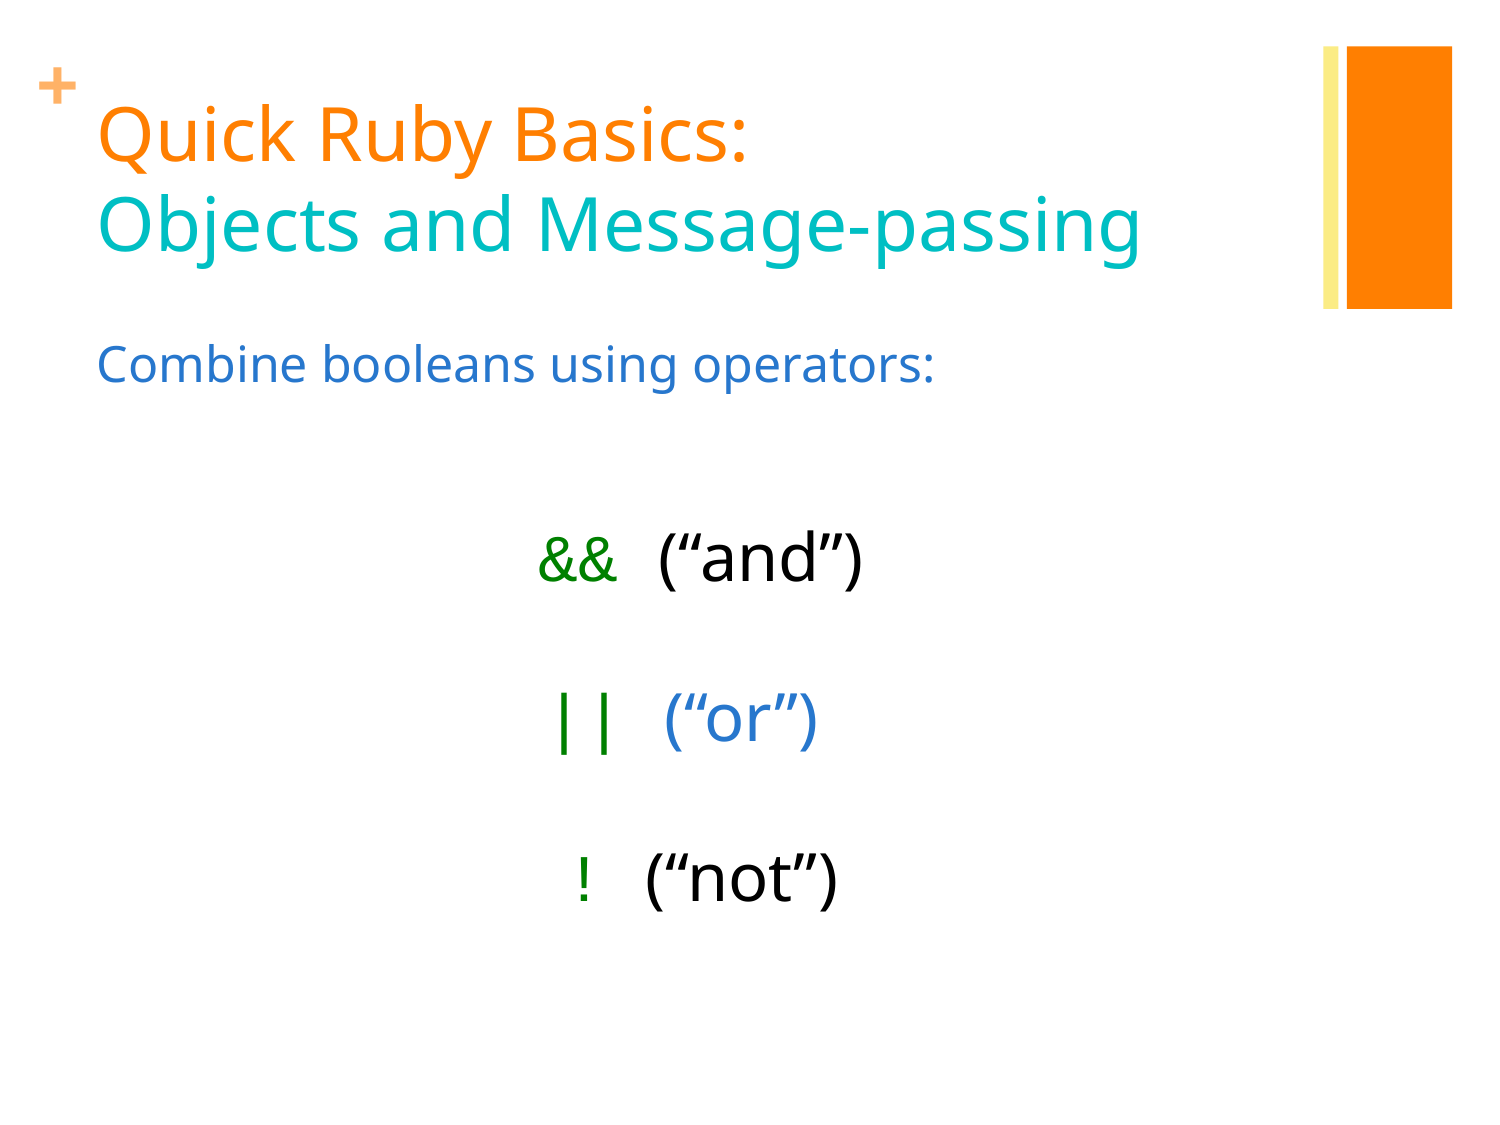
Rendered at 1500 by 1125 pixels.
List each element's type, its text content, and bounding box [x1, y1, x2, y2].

title Quick Ruby Basics: Objects and Message-passing [81, 79, 1322, 263]
list Combine booleans using operators: && (“and”) || (“or”) ! (“not”) [81, 324, 1322, 1005]
